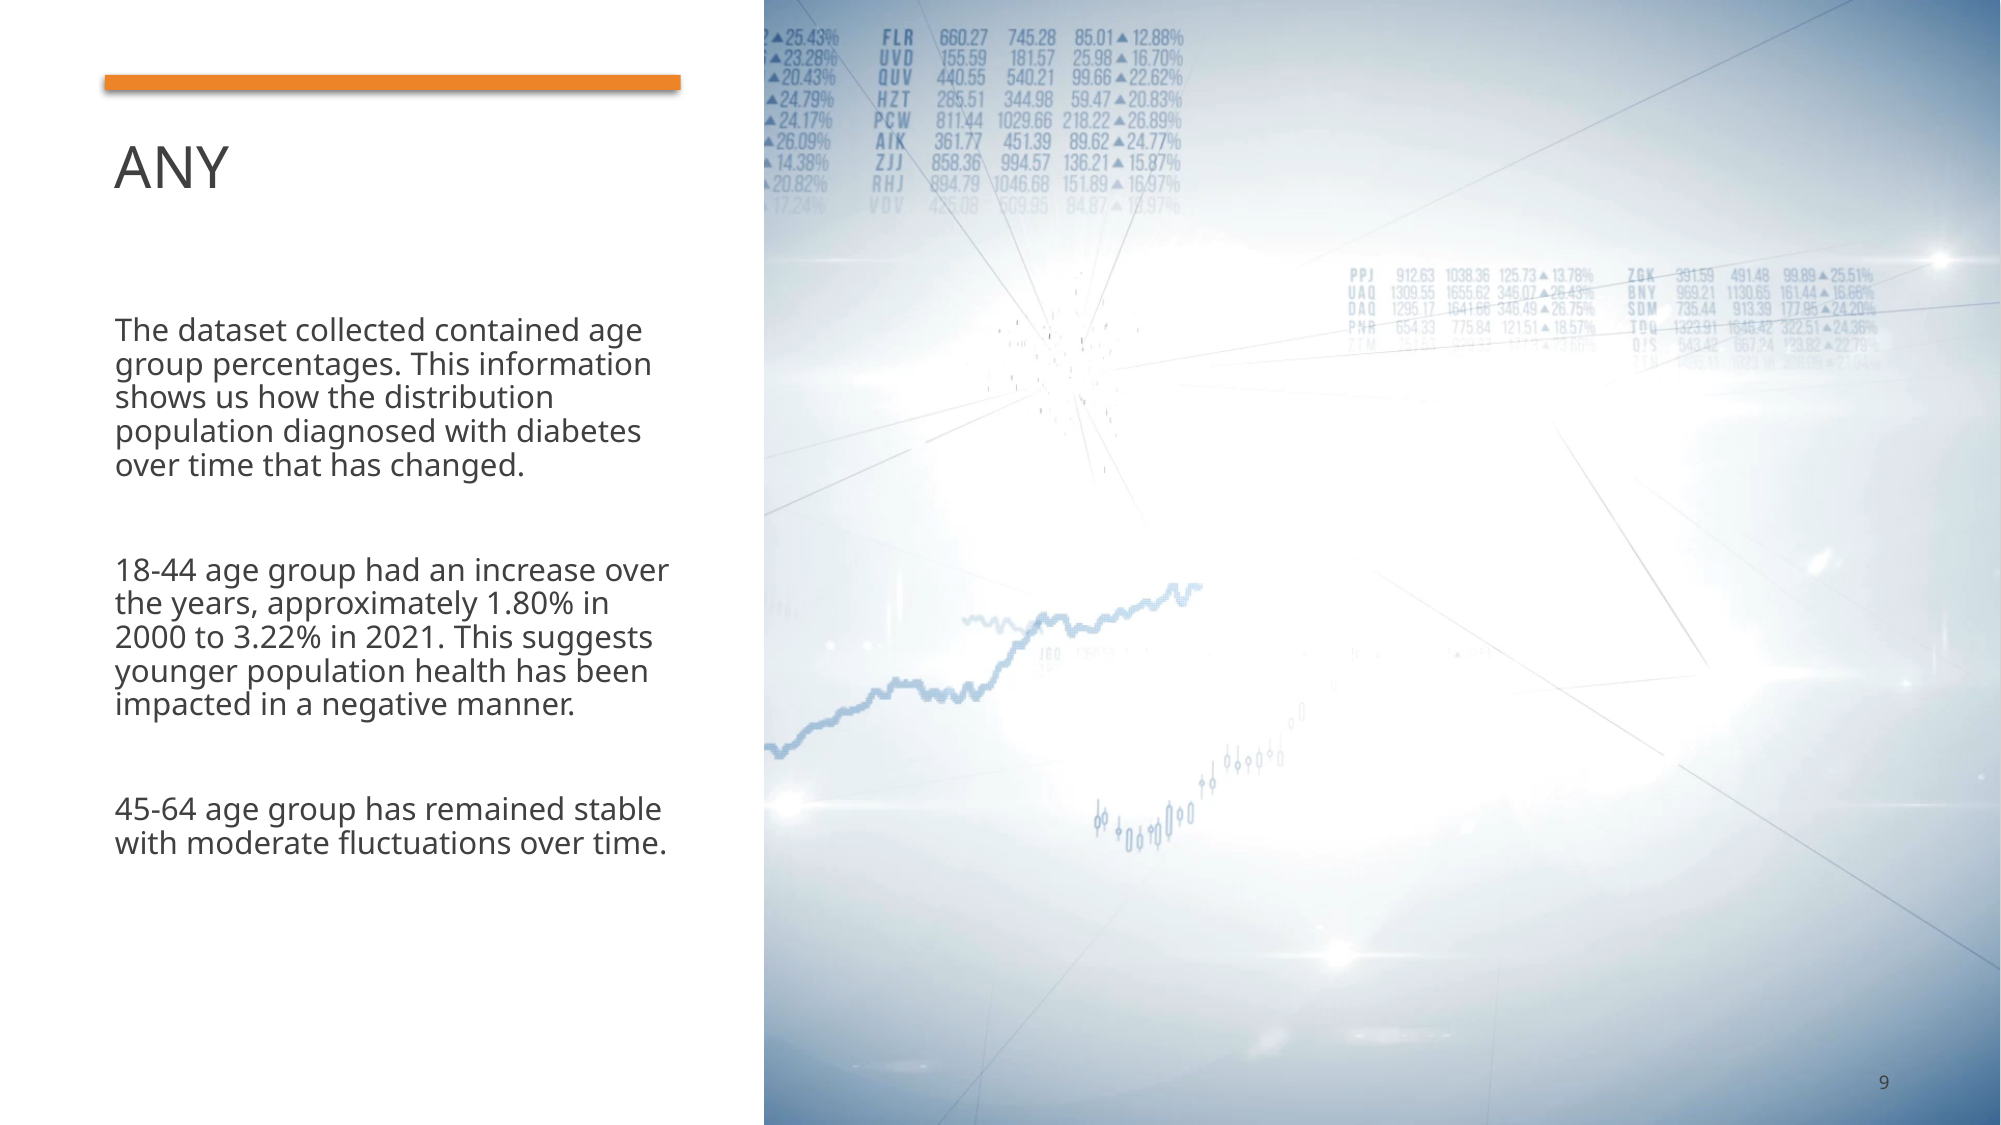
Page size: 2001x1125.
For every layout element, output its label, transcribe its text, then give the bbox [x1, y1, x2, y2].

text_box The dataset collected contained age group percentages. This information shows us how the distribution population diagnosed with diabetes over time that has changed. 18-44 age group had an increase over the years, approximately 1.80% in 2000 to 3.22% in 2021. This suggests younger population health has been impacted in a negative manner. 45-64 age group has remained stable with moderate fluctuations over time. [100, 247, 686, 981]
title Any [100, 115, 686, 209]
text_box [763, 0, 2000, 1125]
